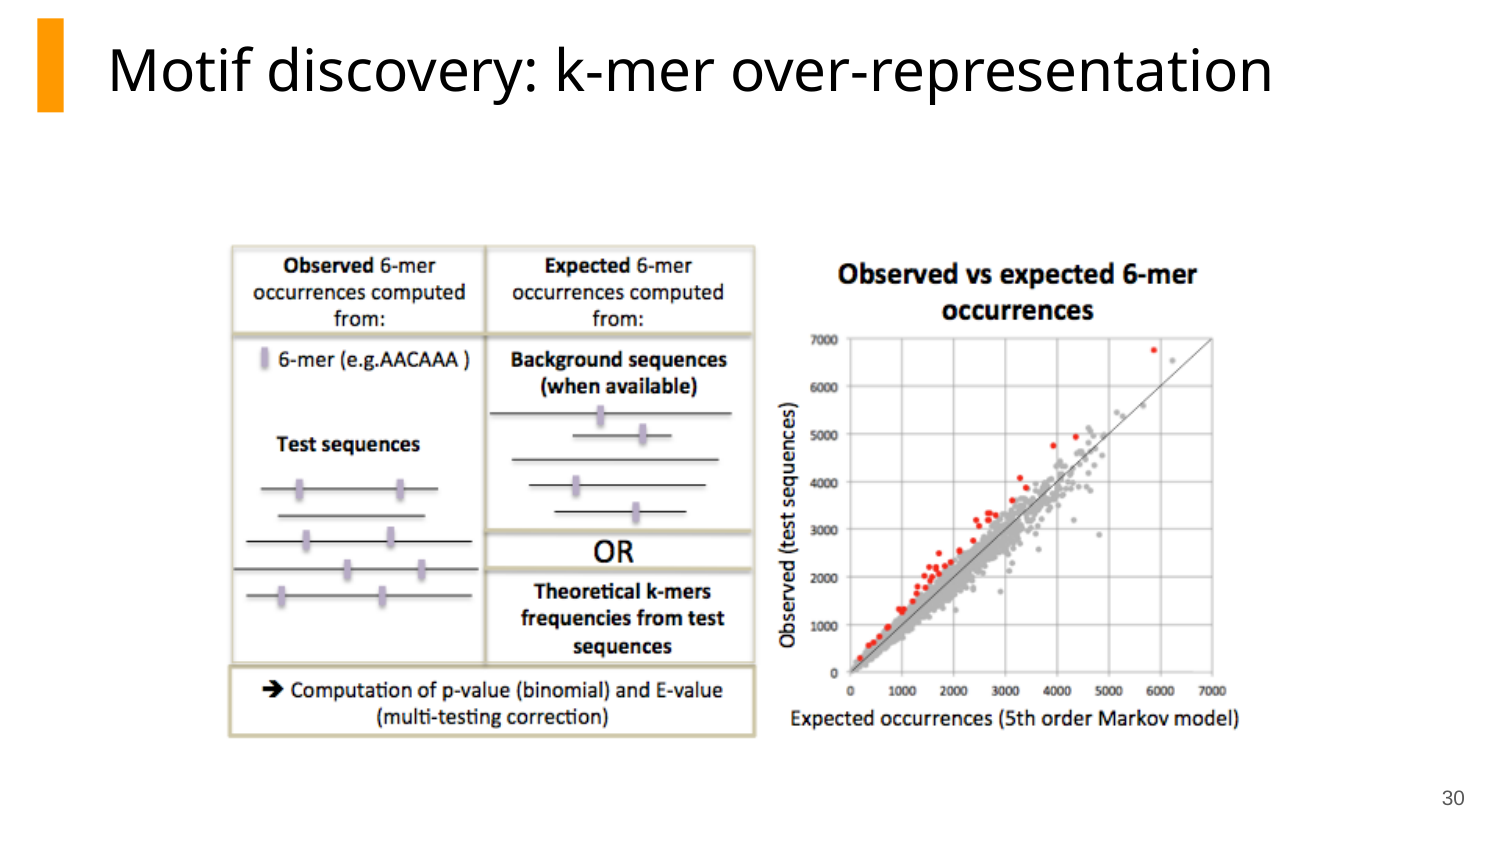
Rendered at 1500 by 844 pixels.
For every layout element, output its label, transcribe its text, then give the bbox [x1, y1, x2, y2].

title Motif discovery: k-mer over-representation [92, 18, 1491, 113]
picture [207, 190, 1262, 765]
slide_number ‹#› [1424, 771, 1480, 824]
